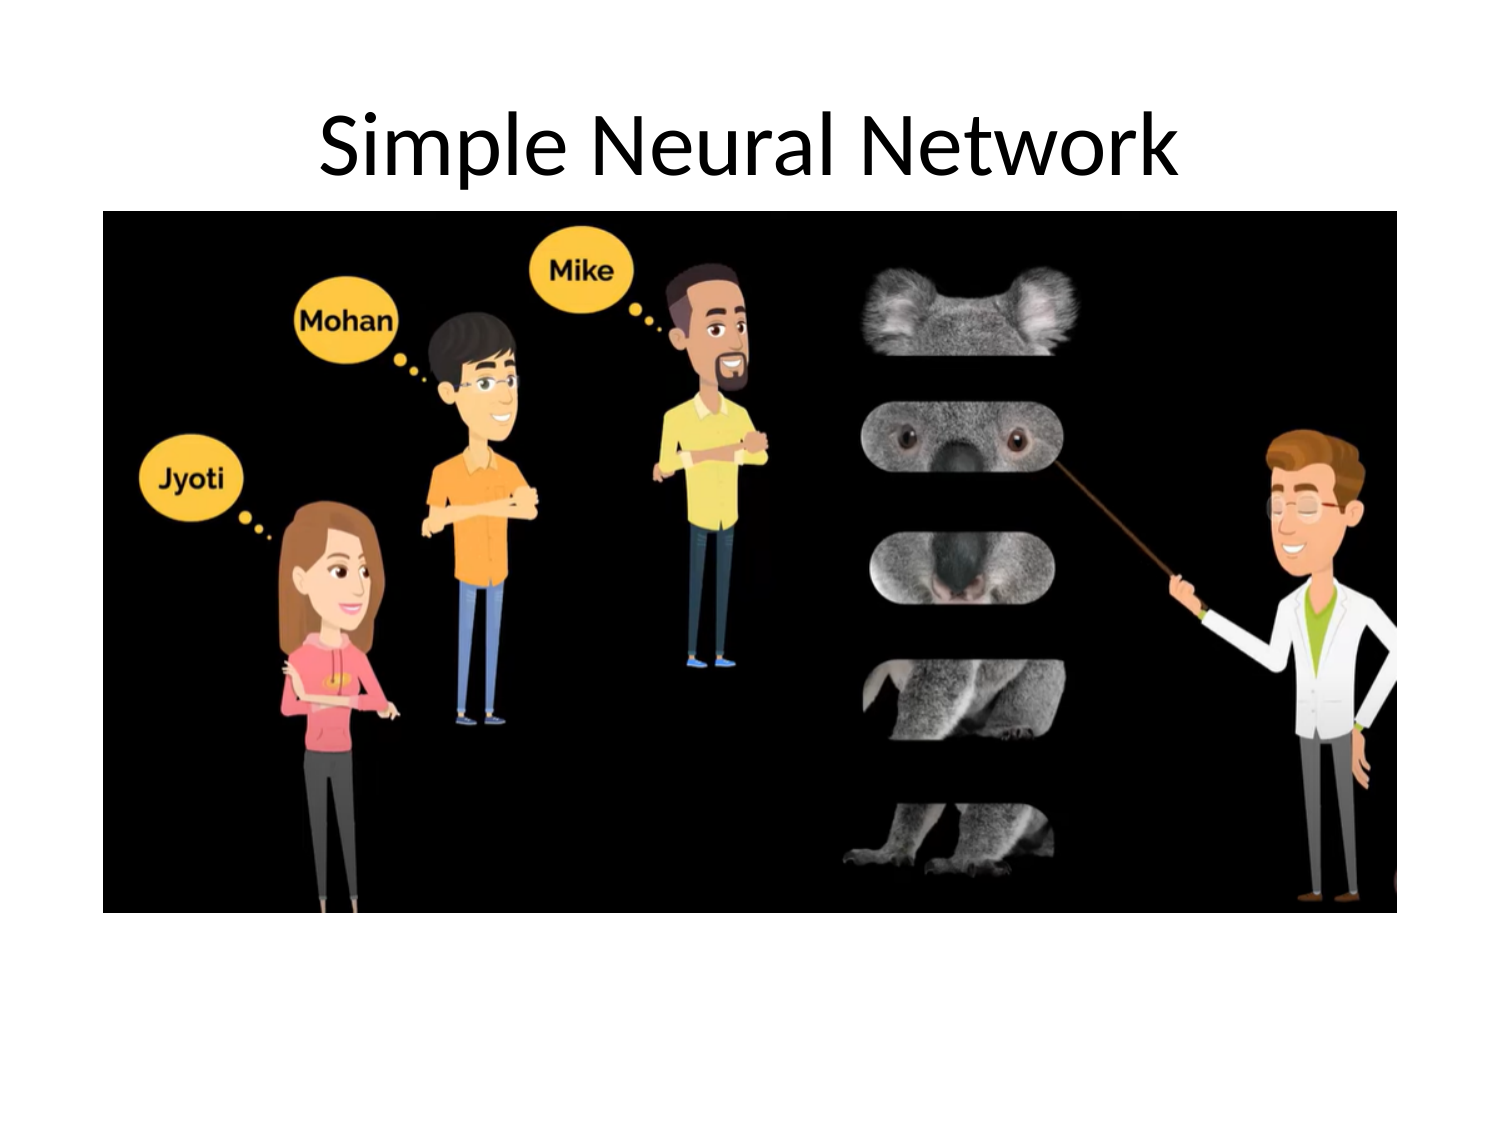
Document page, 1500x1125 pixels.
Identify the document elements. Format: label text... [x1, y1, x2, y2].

title Simple Neural Network [75, 45, 1425, 233]
picture [102, 211, 1398, 914]
